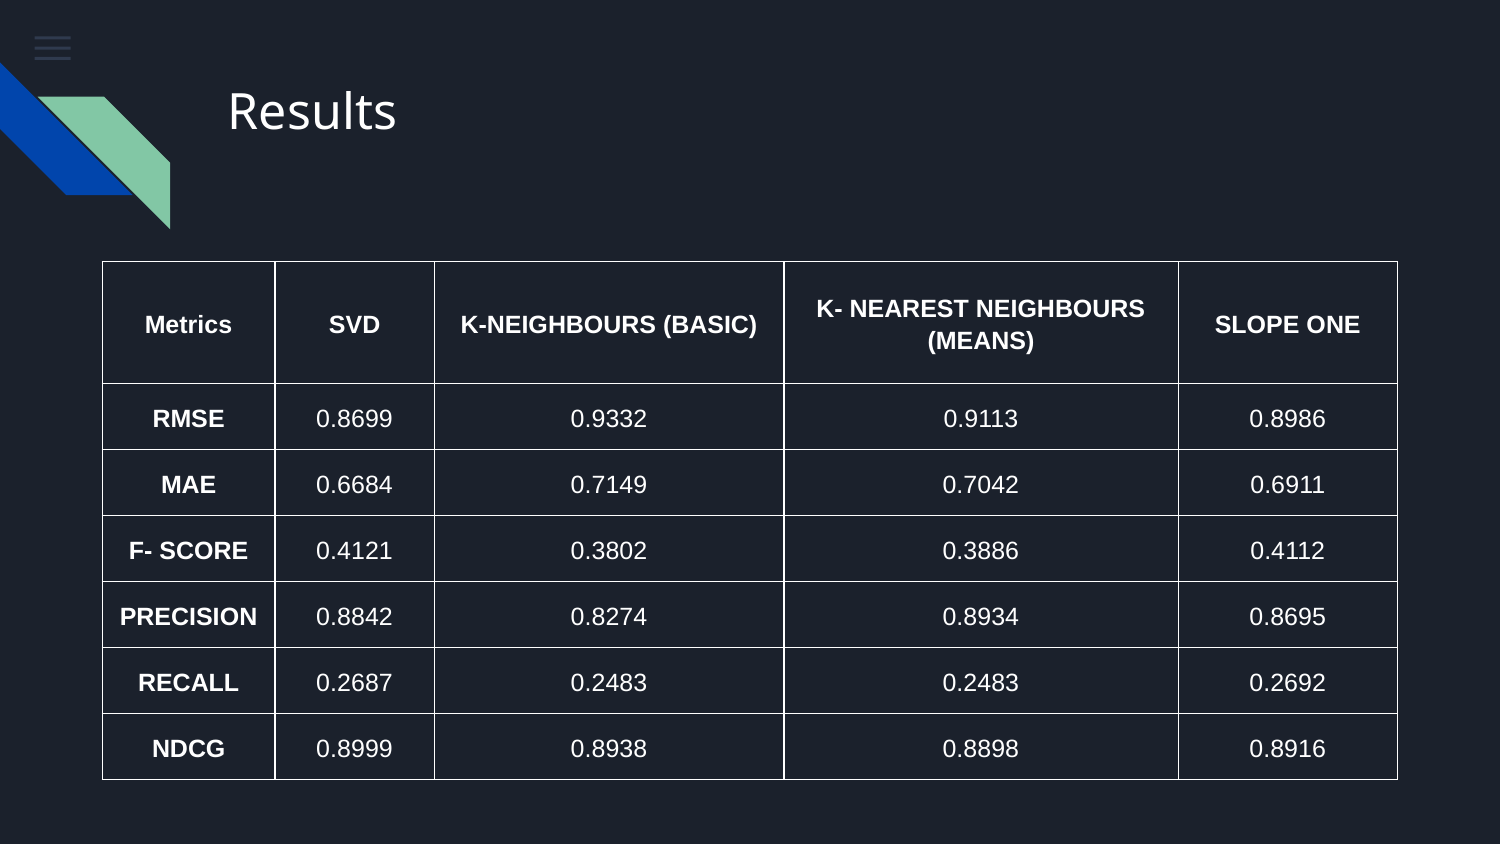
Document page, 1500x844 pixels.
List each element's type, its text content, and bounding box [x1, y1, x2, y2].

table_cell 0.6911 [1179, 450, 1397, 515]
table_cell 0.2692 [1179, 648, 1397, 713]
table_header K- NEAREST NEIGHBOURS (MEANS) [785, 262, 1178, 383]
table_cell 0.4112 [1179, 516, 1397, 581]
table_header SLOPE ONE [1179, 262, 1397, 383]
table_cell 0.8699 [276, 384, 434, 449]
table_header Metrics [103, 262, 274, 383]
table_cell F- SCORE [103, 516, 274, 581]
table_cell NDCG [103, 714, 274, 779]
table_cell 0.3802 [435, 516, 783, 581]
table_cell 0.8999 [276, 714, 434, 779]
table_header SVD [276, 262, 434, 383]
table_cell 0.8916 [1179, 714, 1397, 779]
table_cell 0.2687 [276, 648, 434, 713]
table_cell RECALL [103, 648, 274, 713]
table_cell 0.8938 [435, 714, 783, 779]
table_cell 0.6684 [276, 450, 434, 515]
table_cell 0.8842 [276, 582, 434, 647]
table_cell 0.8898 [785, 714, 1178, 779]
table_cell 0.2483 [435, 648, 783, 713]
table_cell 0.8695 [1179, 582, 1397, 647]
table_cell 0.9113 [785, 384, 1178, 449]
table_cell 0.9332 [435, 384, 783, 449]
table_cell PRECISION [103, 582, 274, 647]
table_cell 0.2483 [785, 648, 1178, 713]
table_cell 0.3886 [785, 516, 1178, 581]
table_cell 0.4121 [276, 516, 434, 581]
table_header K-NEIGHBOURS (BASIC) [435, 262, 783, 383]
table_cell 0.7149 [435, 450, 783, 515]
table_cell 0.8934 [785, 582, 1178, 647]
title Results [212, 64, 1368, 215]
table_cell MAE [103, 450, 274, 515]
table_cell 0.8986 [1179, 384, 1397, 449]
table_cell 0.7042 [785, 450, 1178, 515]
table_cell RMSE [103, 384, 274, 449]
table_cell 0.8274 [435, 582, 783, 647]
